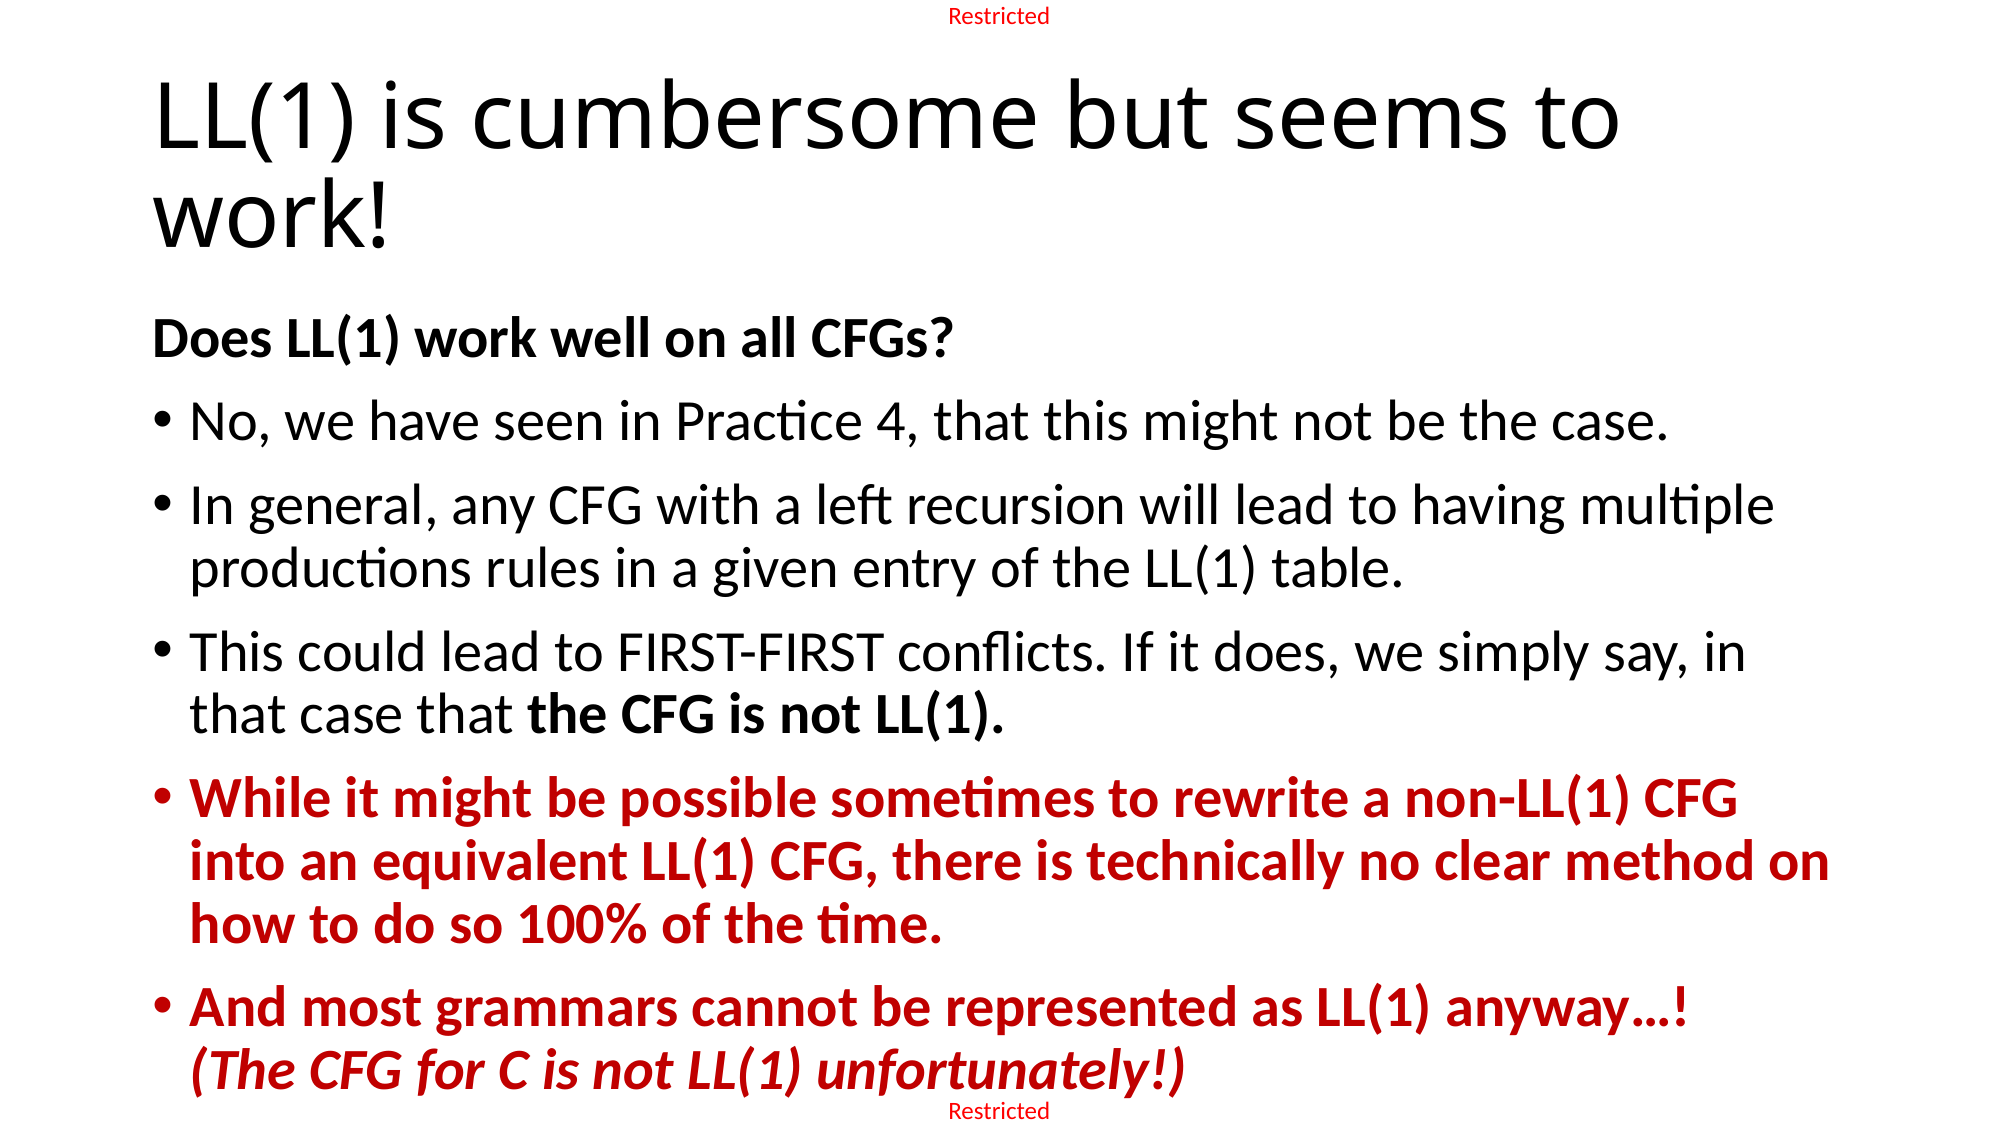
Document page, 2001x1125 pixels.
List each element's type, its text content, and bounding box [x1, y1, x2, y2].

title LL(1) is cumbersome but seems to work! [137, 59, 1863, 278]
list Does LL(1) work well on all CFGs? No, we have seen in Practice 4, that this might not be the case. In general, any CFG with a left recursion will lead to having multiple productions rules in a given entry of the LL(1) table. This could lead to FIRST-FIRST conflicts. If it does, we simply say, in that case that the CFG is not LL(1). While it might be possible sometimes to rewrite a non-LL(1) CFG into an equivalent LL(1) CFG, there is technically no clear method on how to do so 100% of the time. And most grammars cannot be represented as LL(1) anyway…! (The CFG for C is not LL(1) unfortunately!) [137, 299, 1863, 1125]
